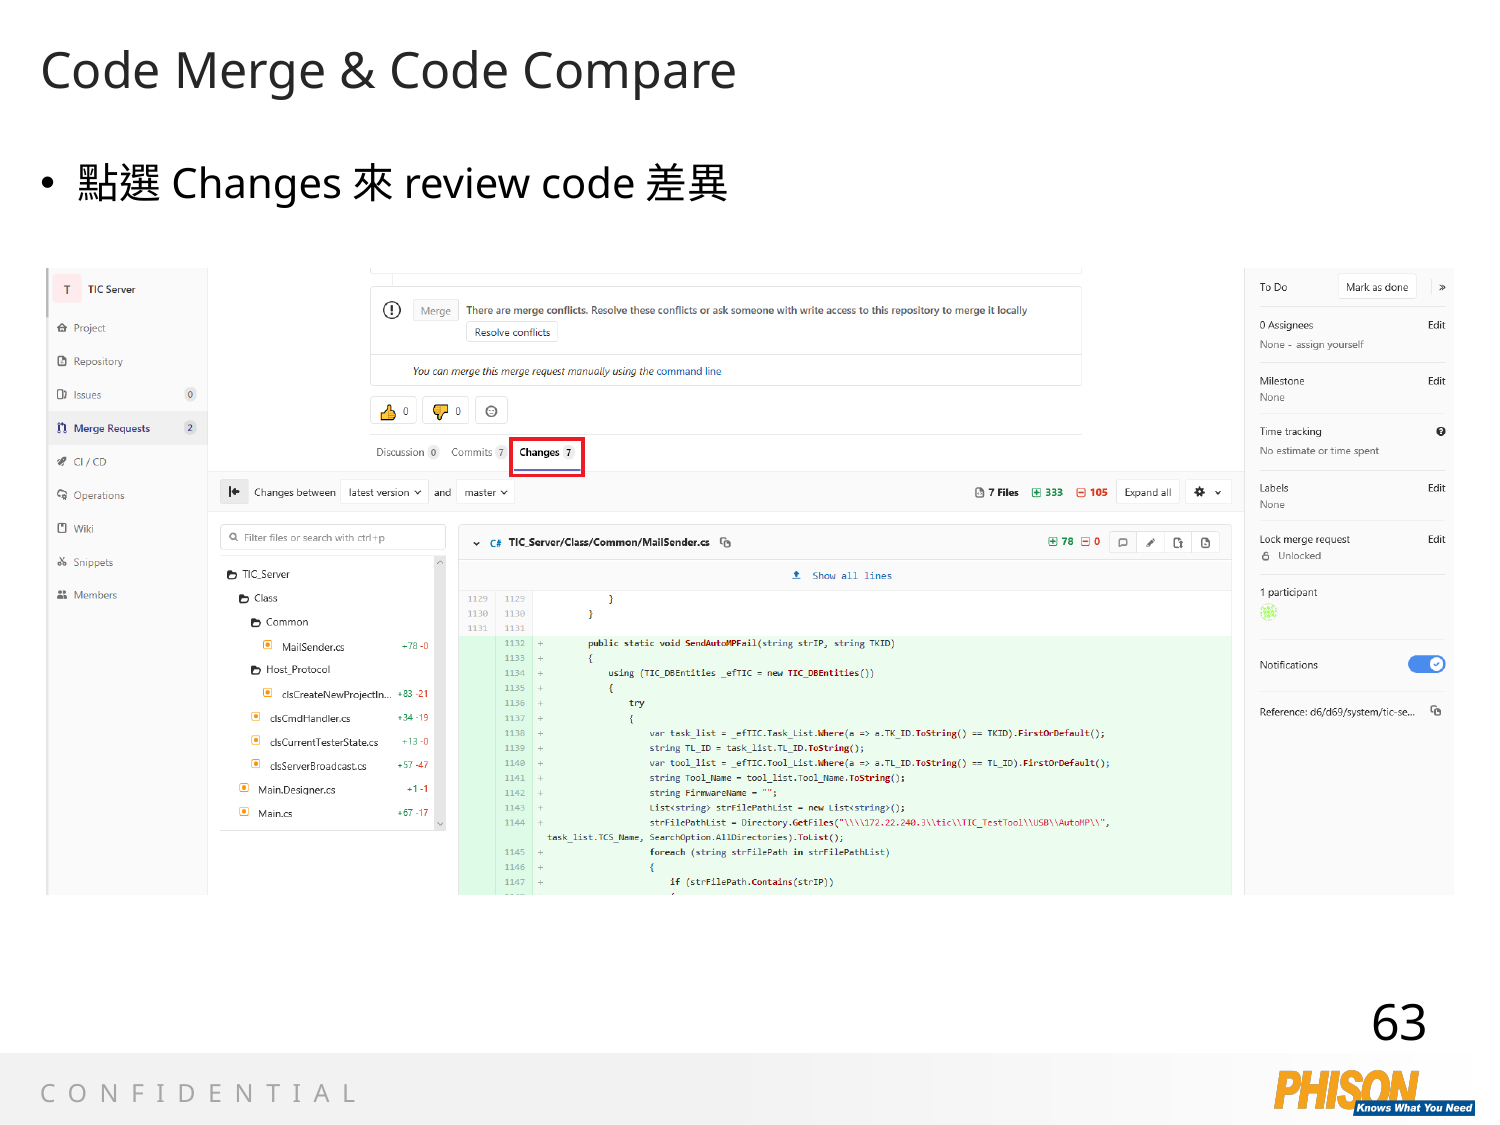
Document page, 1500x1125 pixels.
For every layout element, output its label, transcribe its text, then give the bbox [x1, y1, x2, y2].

title Code Merge & Code Compare [25, 20, 1475, 125]
slide_number 63 [1105, 982, 1443, 1043]
picture [1274, 1070, 1475, 1116]
list 點選Changes來review code差異 [25, 154, 1475, 1008]
picture [46, 268, 1454, 895]
